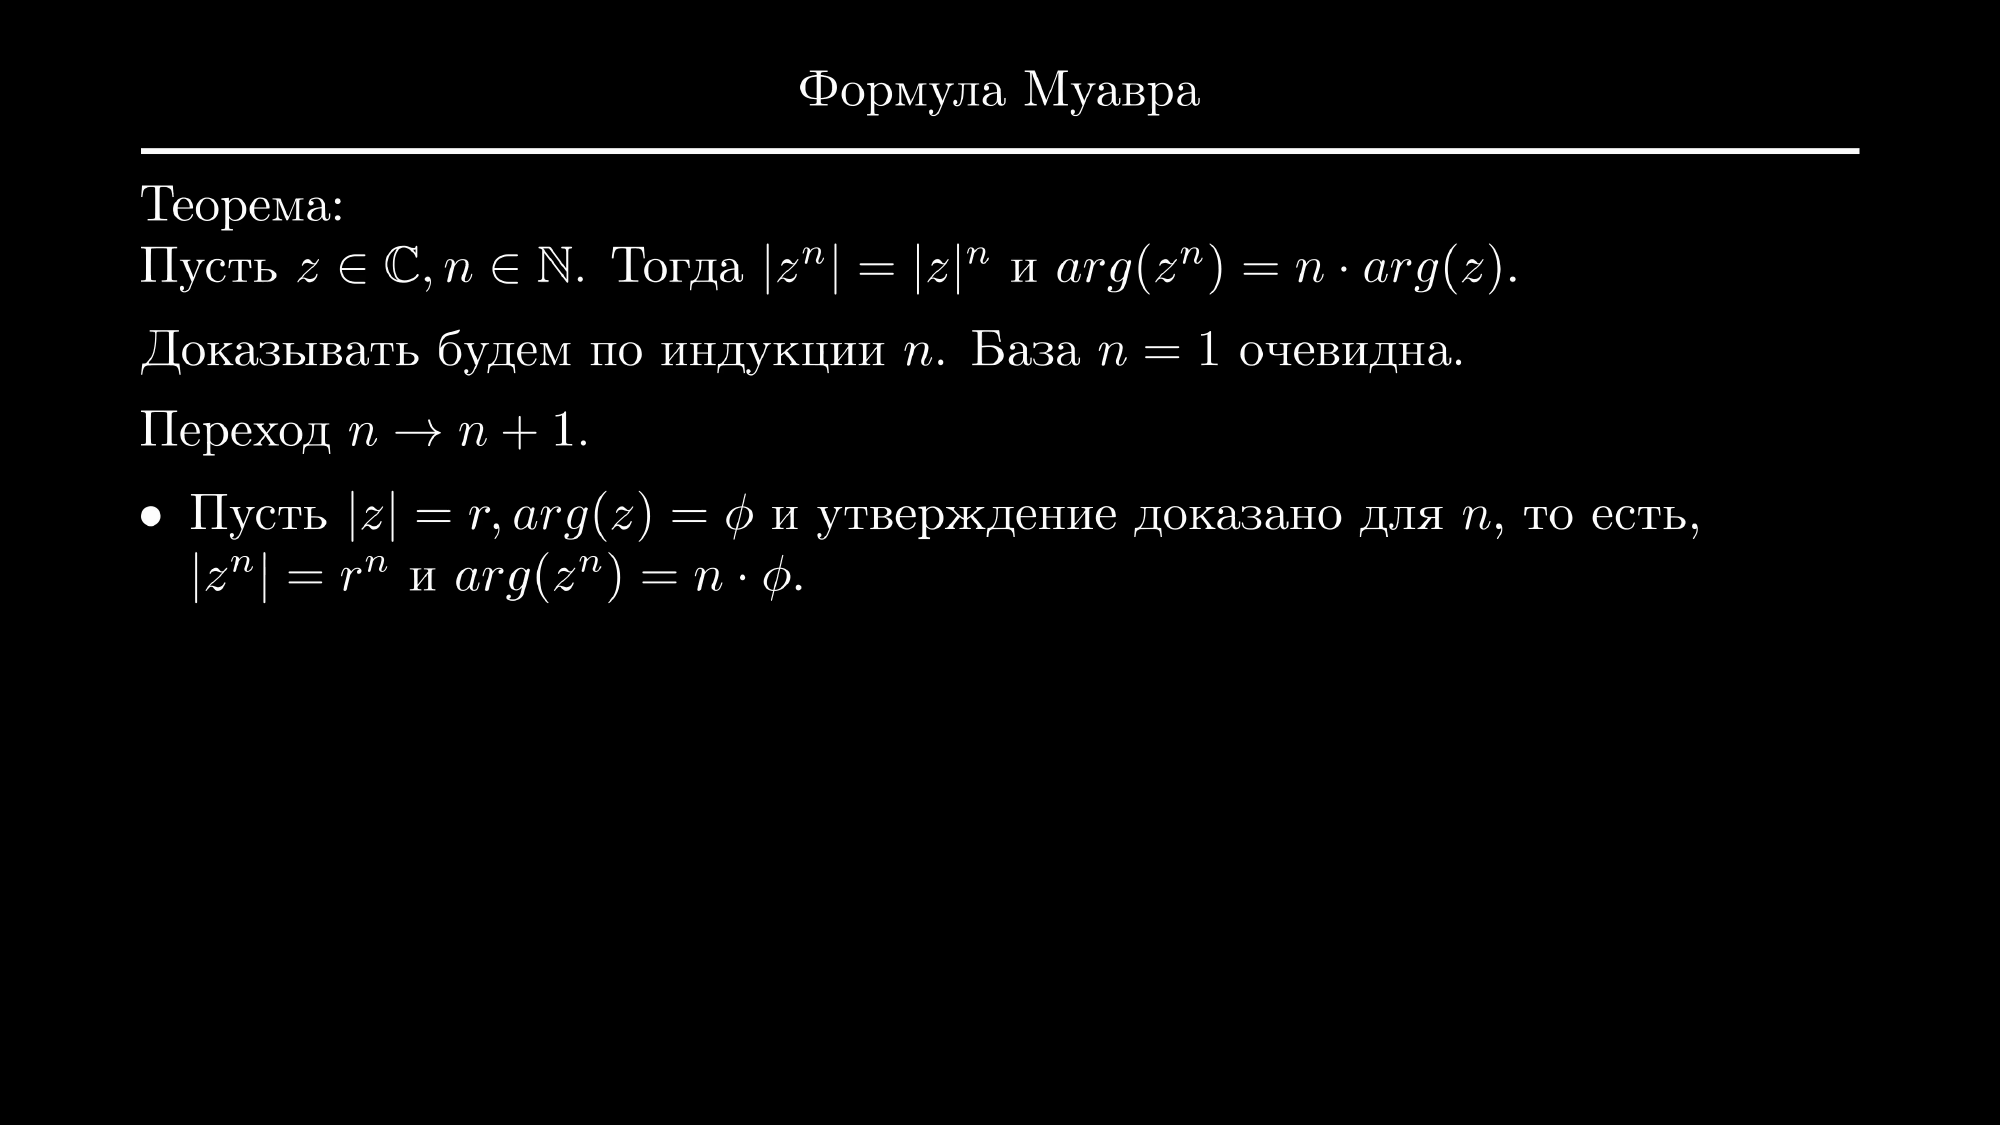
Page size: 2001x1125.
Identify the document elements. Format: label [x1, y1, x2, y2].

text_box [0, 0, 2000, 1125]
